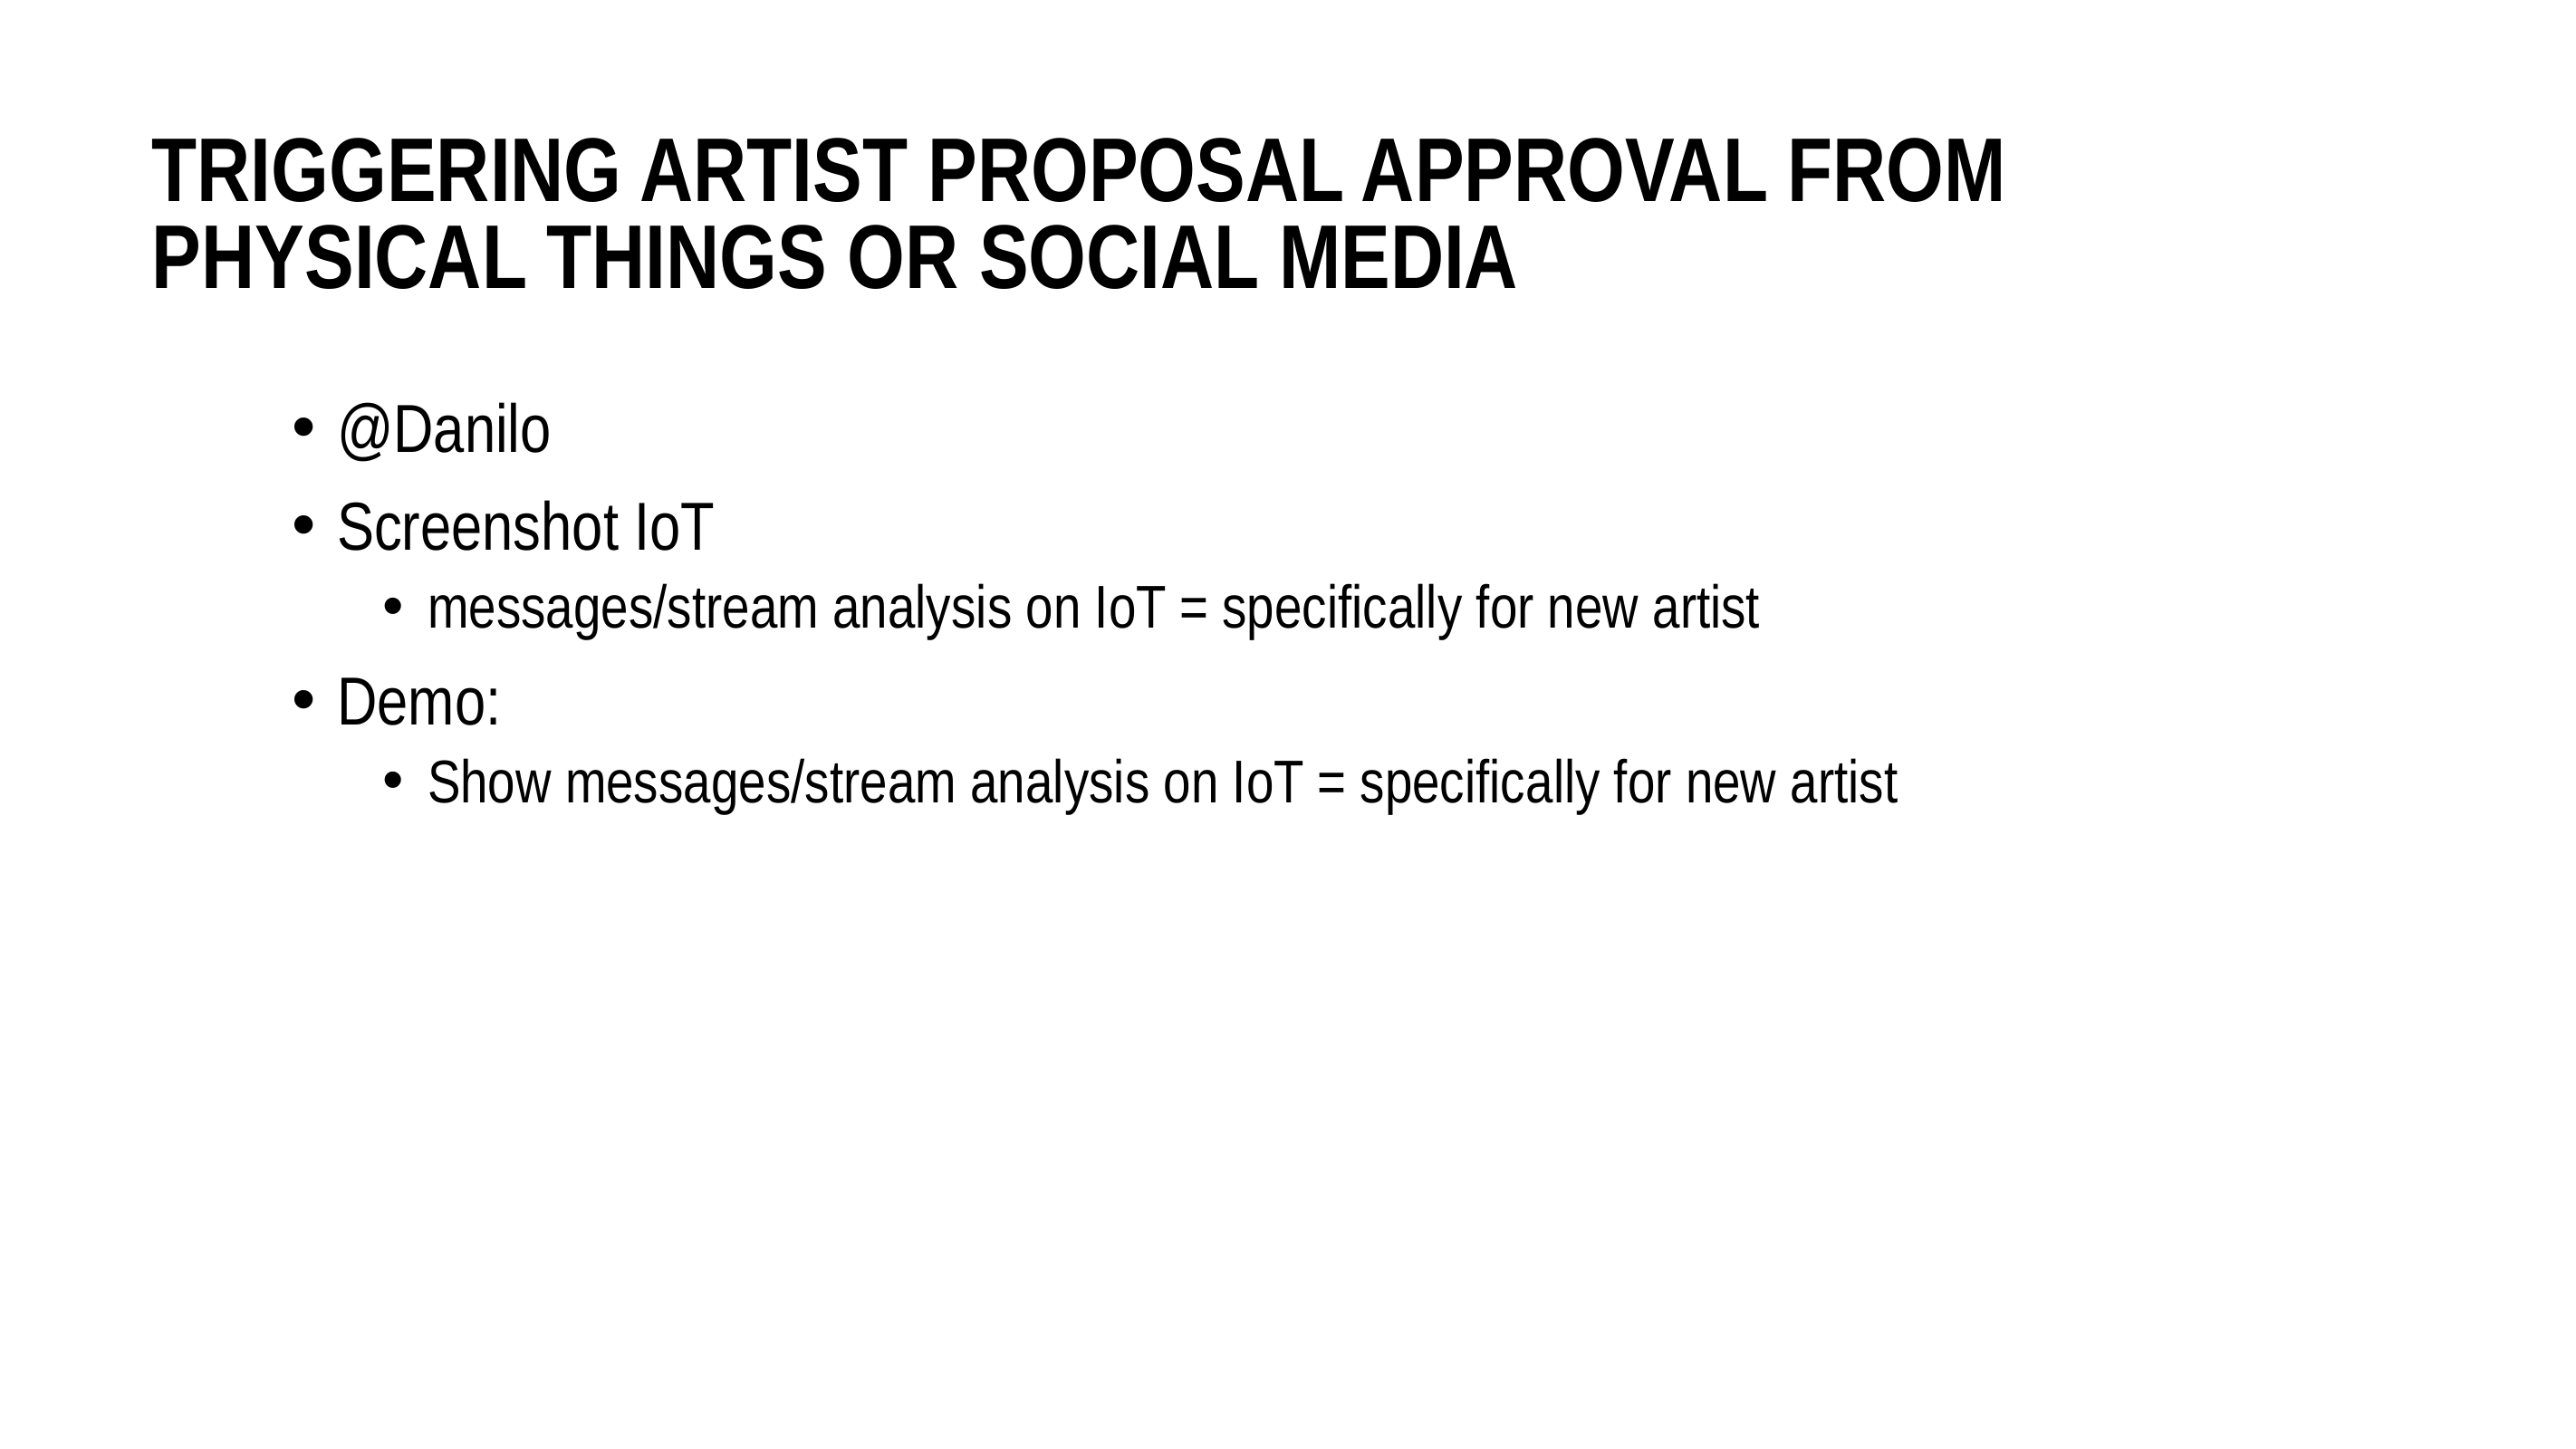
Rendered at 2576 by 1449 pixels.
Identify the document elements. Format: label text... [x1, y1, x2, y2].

list @Danilo Screenshot IoT messages/stream analysis on IoT = specifically for new artist Demo: Show messages/stream analysis on IoT = specifically for new artist [284, 386, 2061, 1239]
title Triggering artist proposal approval from physical things or social media [144, 124, 2061, 326]
